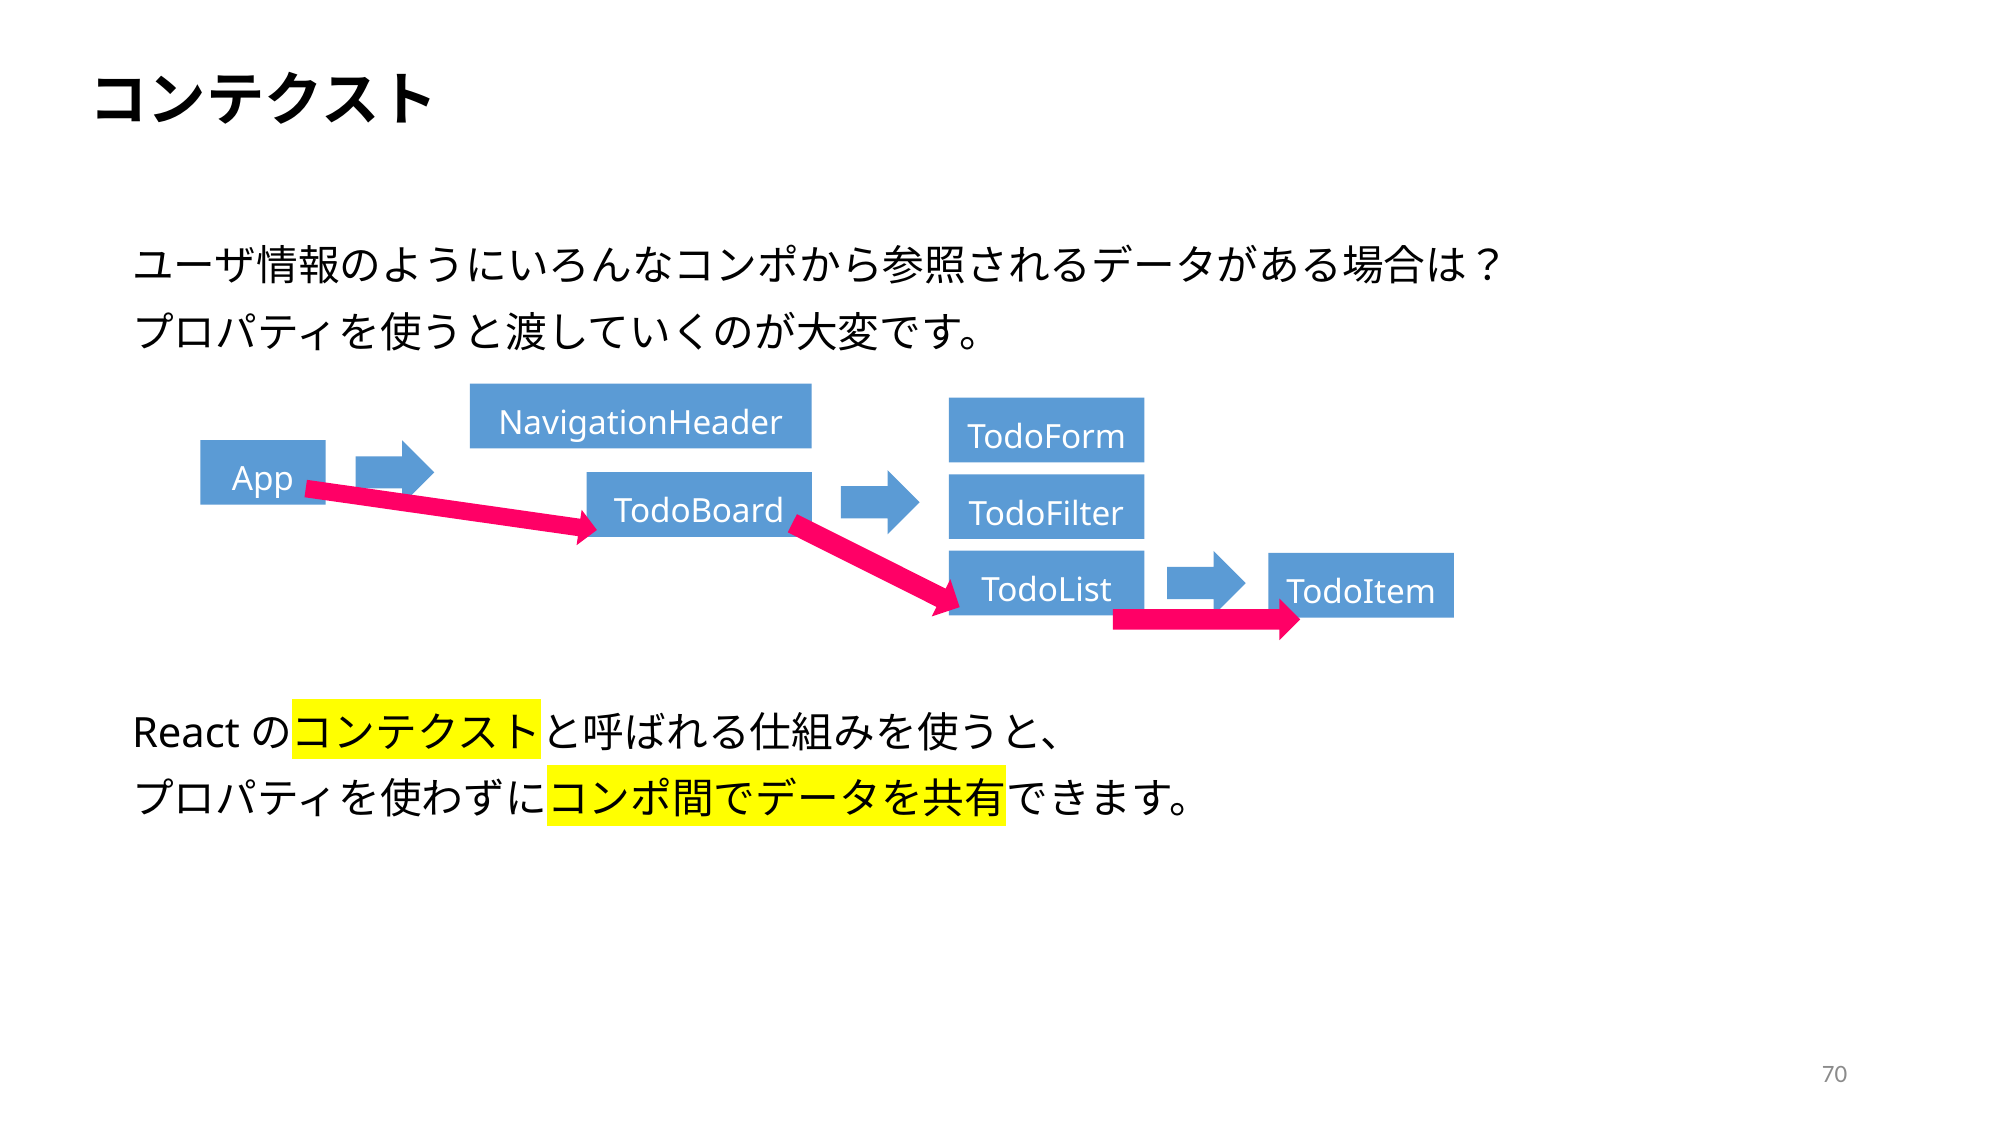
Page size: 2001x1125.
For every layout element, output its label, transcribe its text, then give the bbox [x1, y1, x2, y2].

text_box [304, 479, 597, 546]
text_box コンテクスト [74, 54, 1454, 140]
text_box TodoItem [1268, 552, 1454, 618]
text_box [839, 467, 922, 537]
text_box NavigationHeader [469, 383, 812, 449]
text_box [354, 437, 436, 495]
text_box App [200, 440, 326, 505]
text_box TodoBoard [586, 472, 812, 537]
slide_number 70 [1412, 1042, 1863, 1103]
text_box [1112, 598, 1301, 641]
text_box TodoList [948, 550, 1145, 616]
text_box [787, 514, 960, 617]
text_box ユーザ情報のようにいろんなコンポから参照されるデータがある場合は？ プロパティを使うと渡していくのが大変です。 Reactのコンテクストと呼ばれる仕組みを使うと、 プロパティを使わずにコンポ間でデータを共有できます。 [117, 214, 1904, 830]
text_box TodoForm [948, 397, 1145, 463]
text_box TodoFilter [948, 474, 1145, 539]
text_box [1166, 548, 1248, 609]
